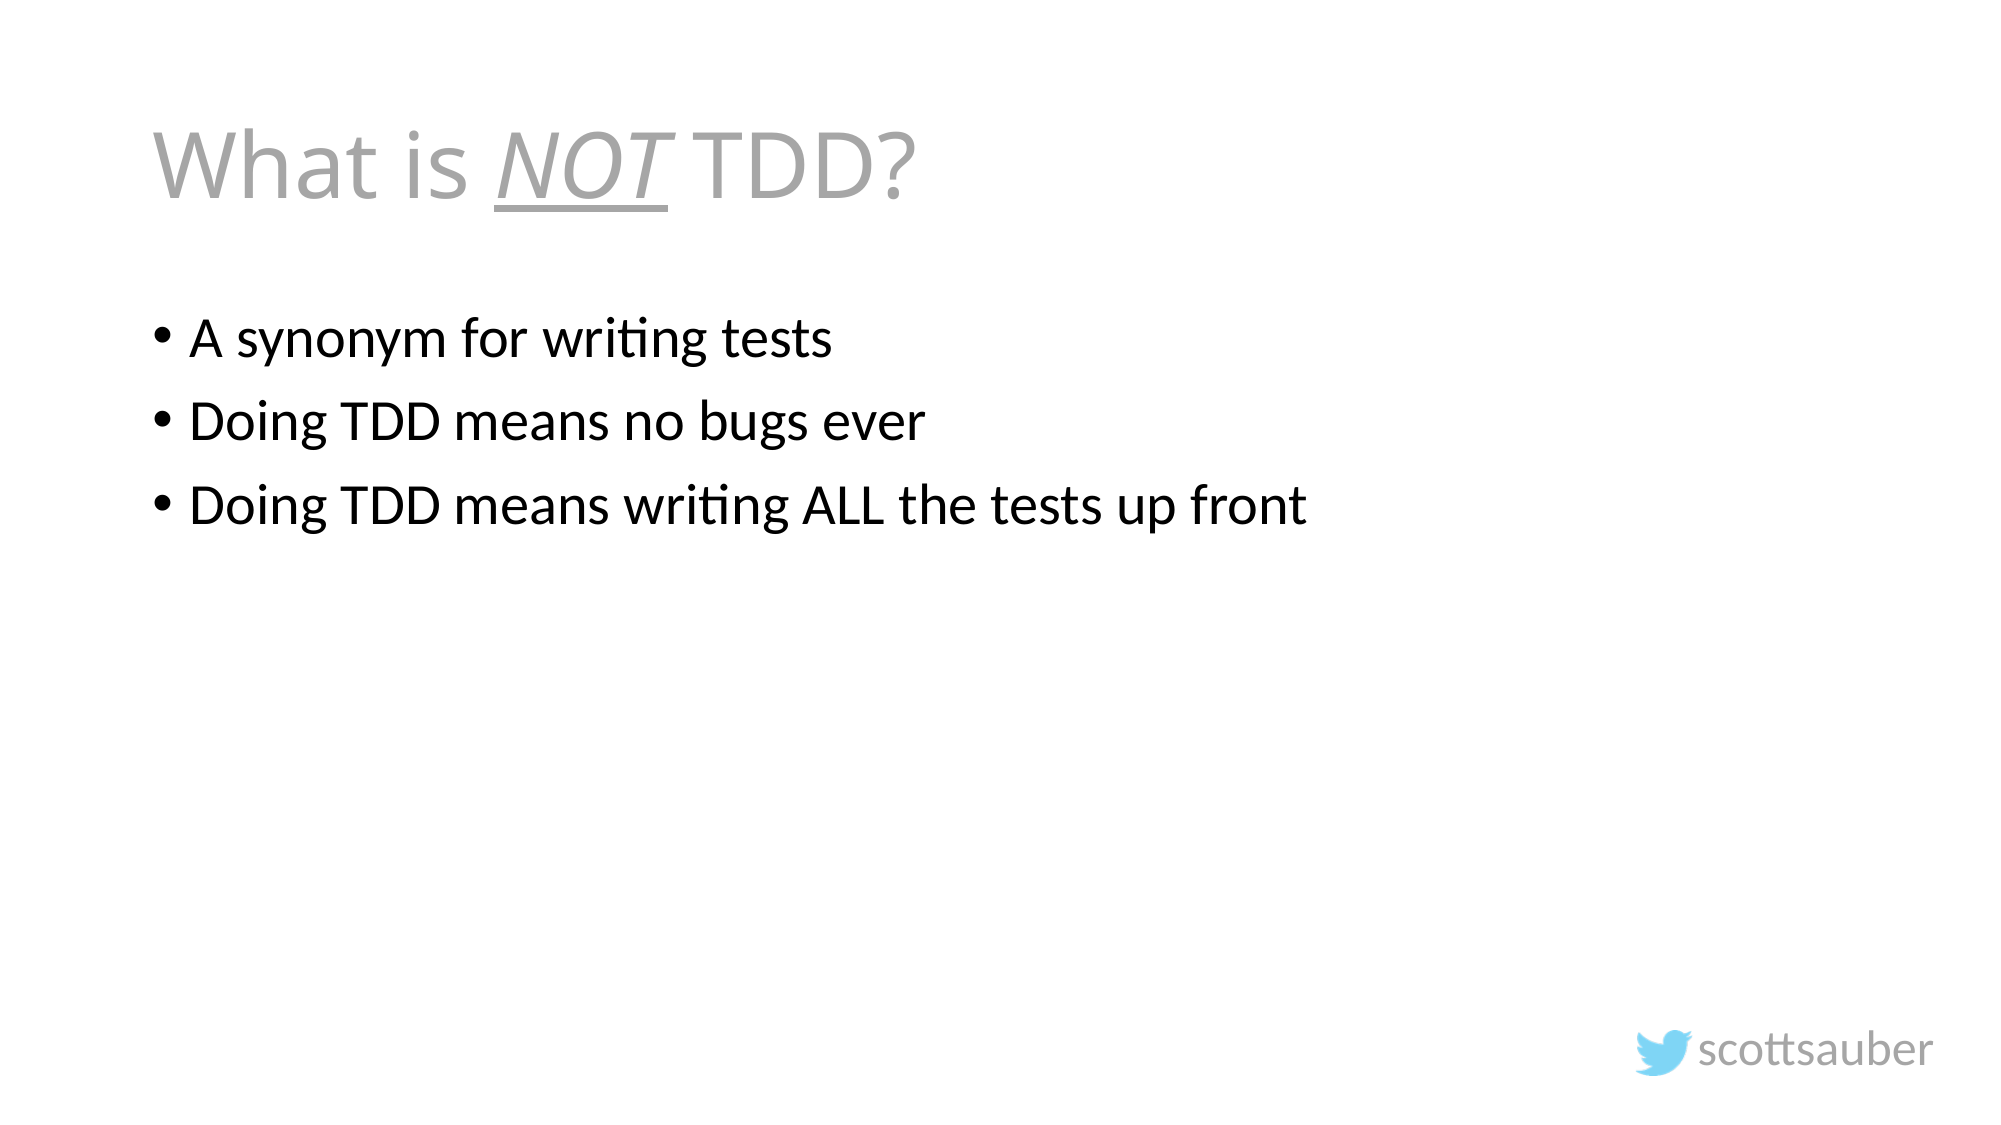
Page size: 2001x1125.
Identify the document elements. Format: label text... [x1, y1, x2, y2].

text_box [1635, 1014, 1986, 1093]
title What is NOT TDD? [137, 59, 1863, 278]
list A synonym for writing tests Doing TDD means no bugs ever Doing TDD means writing ALL the tests up front [137, 299, 1986, 1084]
